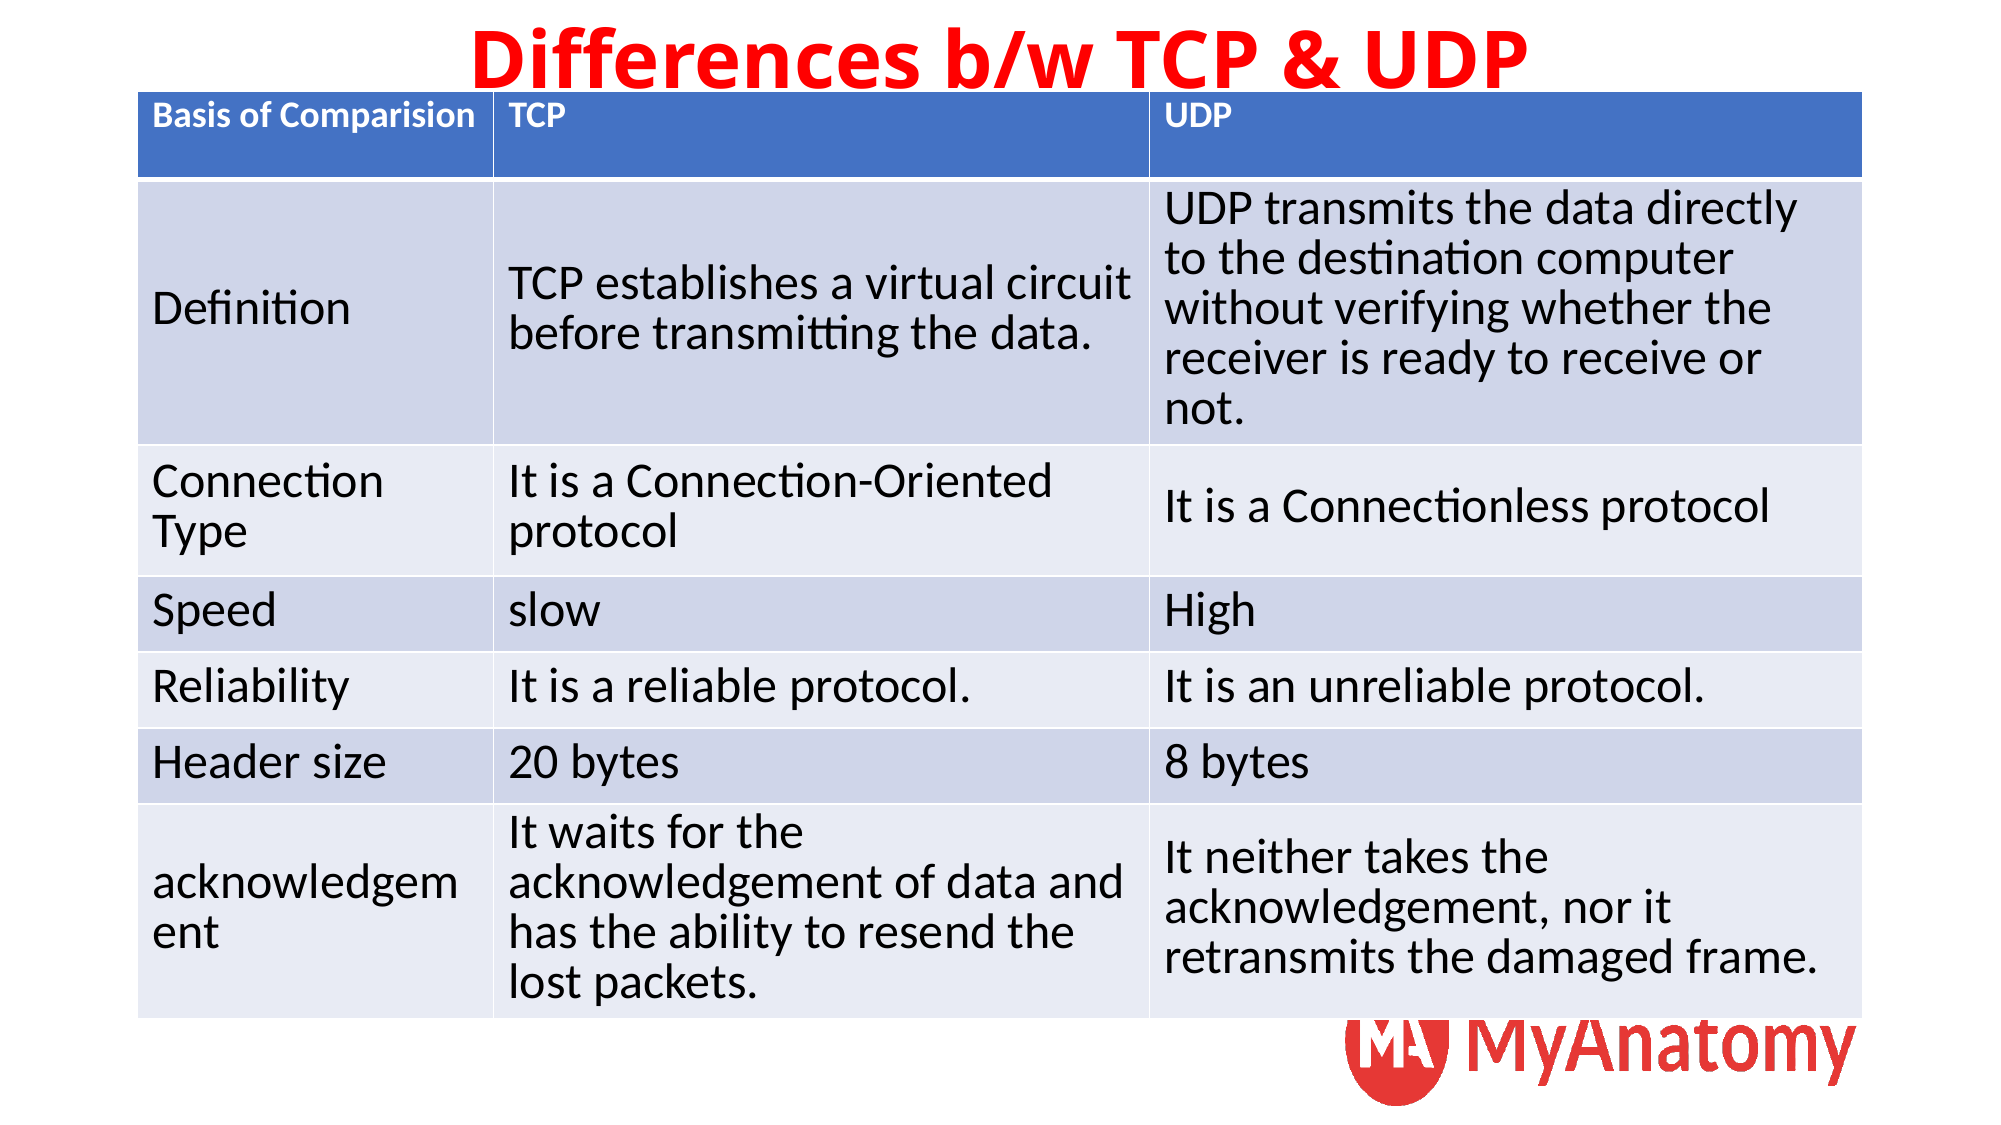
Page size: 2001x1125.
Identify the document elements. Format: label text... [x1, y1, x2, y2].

table_cell 8 bytes [1150, 729, 1862, 803]
table_cell 20 bytes [494, 729, 1149, 803]
table_cell Connection Type [138, 446, 493, 575]
table_cell acknowledgement [138, 805, 493, 1018]
table_cell UDP transmits the data directly to the destination computer without verifying whether the receiver is ready to receive or not. [1150, 182, 1862, 444]
table_header Basis of Comparision [138, 92, 493, 177]
table_cell It is a reliable protocol. [494, 653, 1149, 727]
table_cell It is an unreliable protocol. [1150, 653, 1862, 727]
table_cell Speed [138, 577, 493, 651]
table_cell High [1150, 577, 1862, 651]
table_header UDP [1150, 92, 1862, 177]
table_cell Header size [138, 729, 493, 803]
table_cell It is a Connectionless protocol [1150, 446, 1862, 575]
table_cell Definition [138, 182, 493, 444]
table_cell slow [494, 577, 1149, 651]
table_cell It neither takes the acknowledgement, nor it retransmits the damaged frame. [1150, 805, 1862, 1018]
title Differences b/w TCP & UDP [137, 12, 1863, 90]
picture [1337, 1020, 1863, 1125]
table_cell It is a Connection-Oriented protocol [494, 446, 1149, 575]
table_cell TCP establishes a virtual circuit before transmitting the data. [494, 182, 1149, 444]
table_cell It waits for the acknowledgement of data and has the ability to resend the lost packets. [494, 805, 1149, 1018]
table_header TCP [494, 92, 1149, 177]
table_cell Reliability [138, 653, 493, 727]
